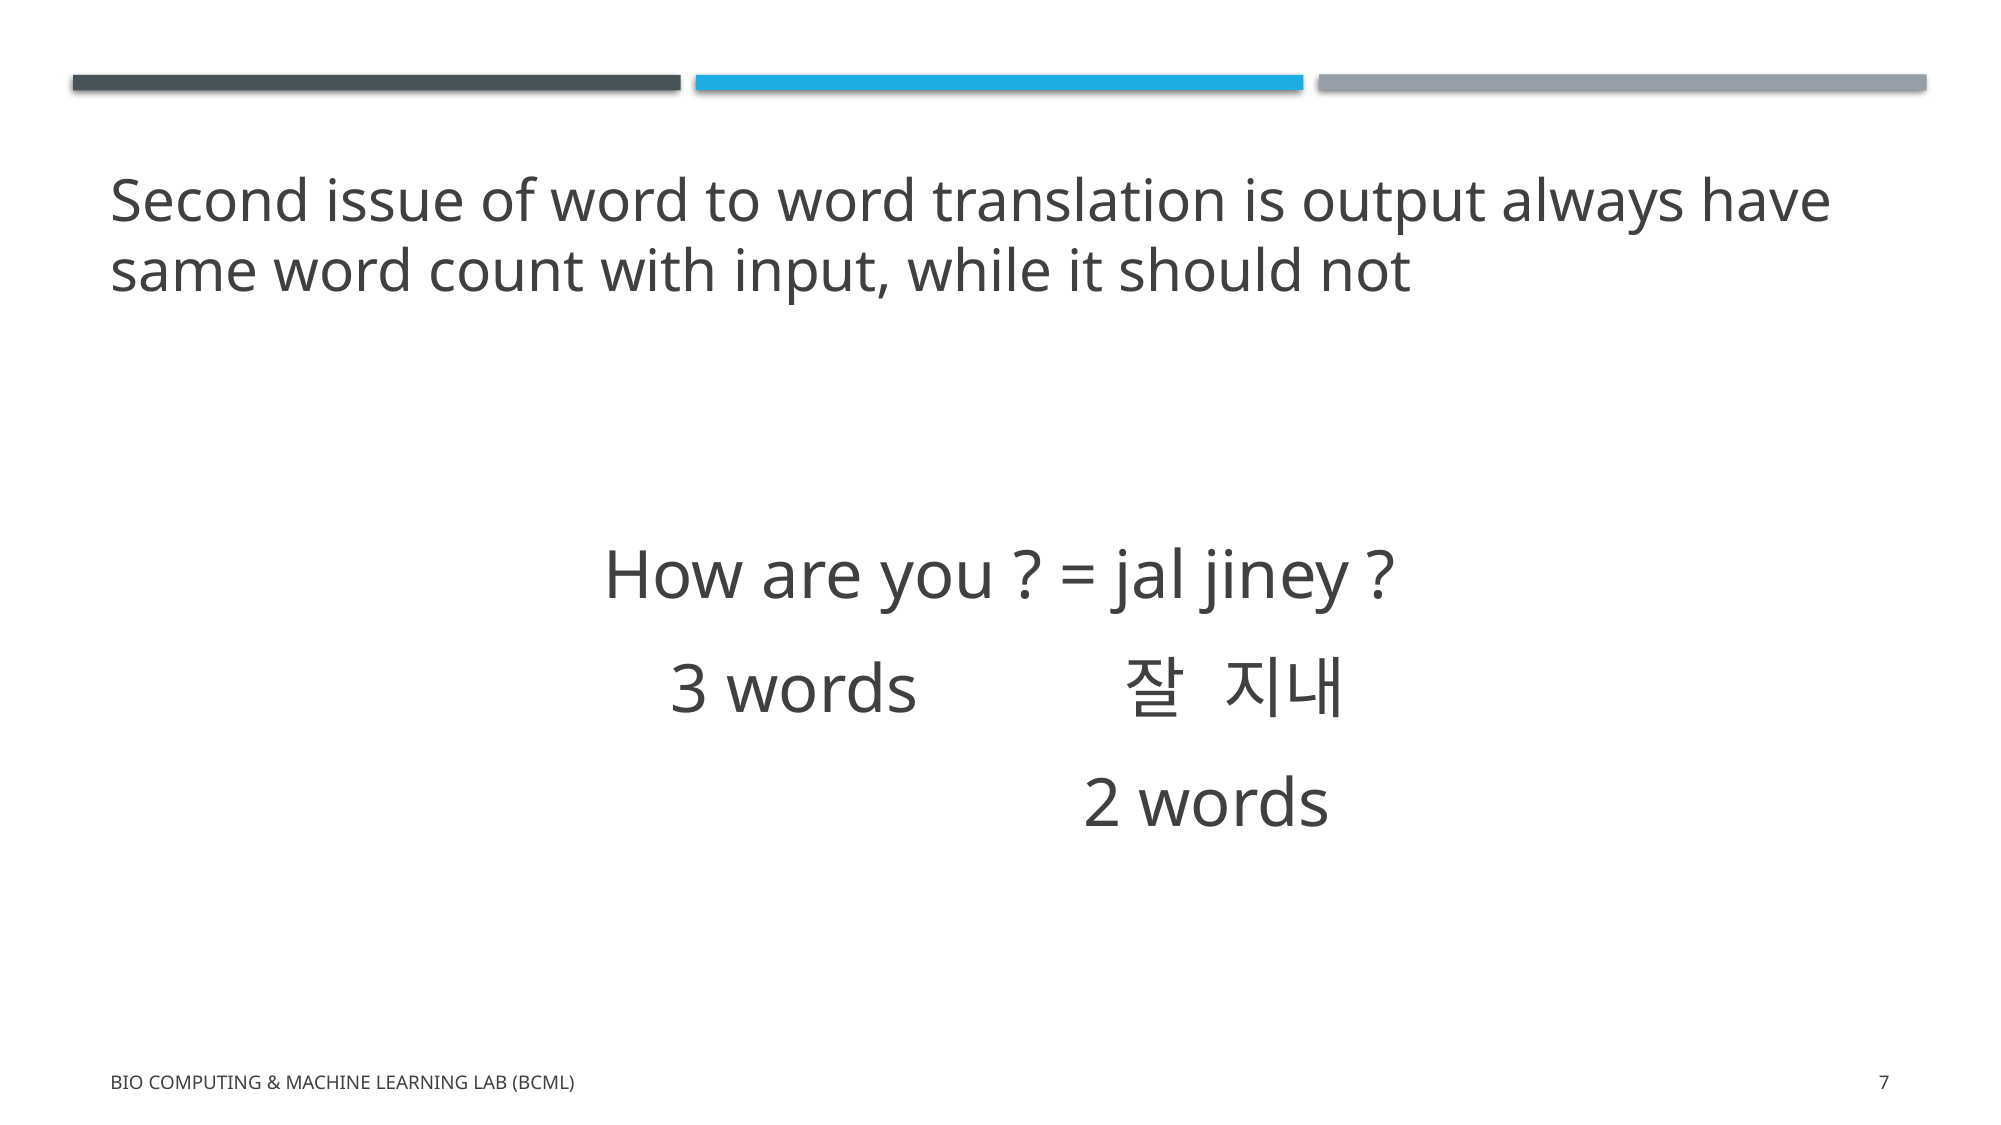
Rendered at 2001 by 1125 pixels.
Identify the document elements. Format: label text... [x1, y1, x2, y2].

slide_number 7 [1732, 1053, 1905, 1114]
footer Bio Computing & Machine Learning Lab (BCML) [95, 1053, 1230, 1114]
list How are you ? = jal jiney ? 3 words 잘 지내 2 words [95, 383, 1905, 981]
title Second issue of word to word translation is output always have same word count with input, while it should not [95, 115, 1905, 311]
